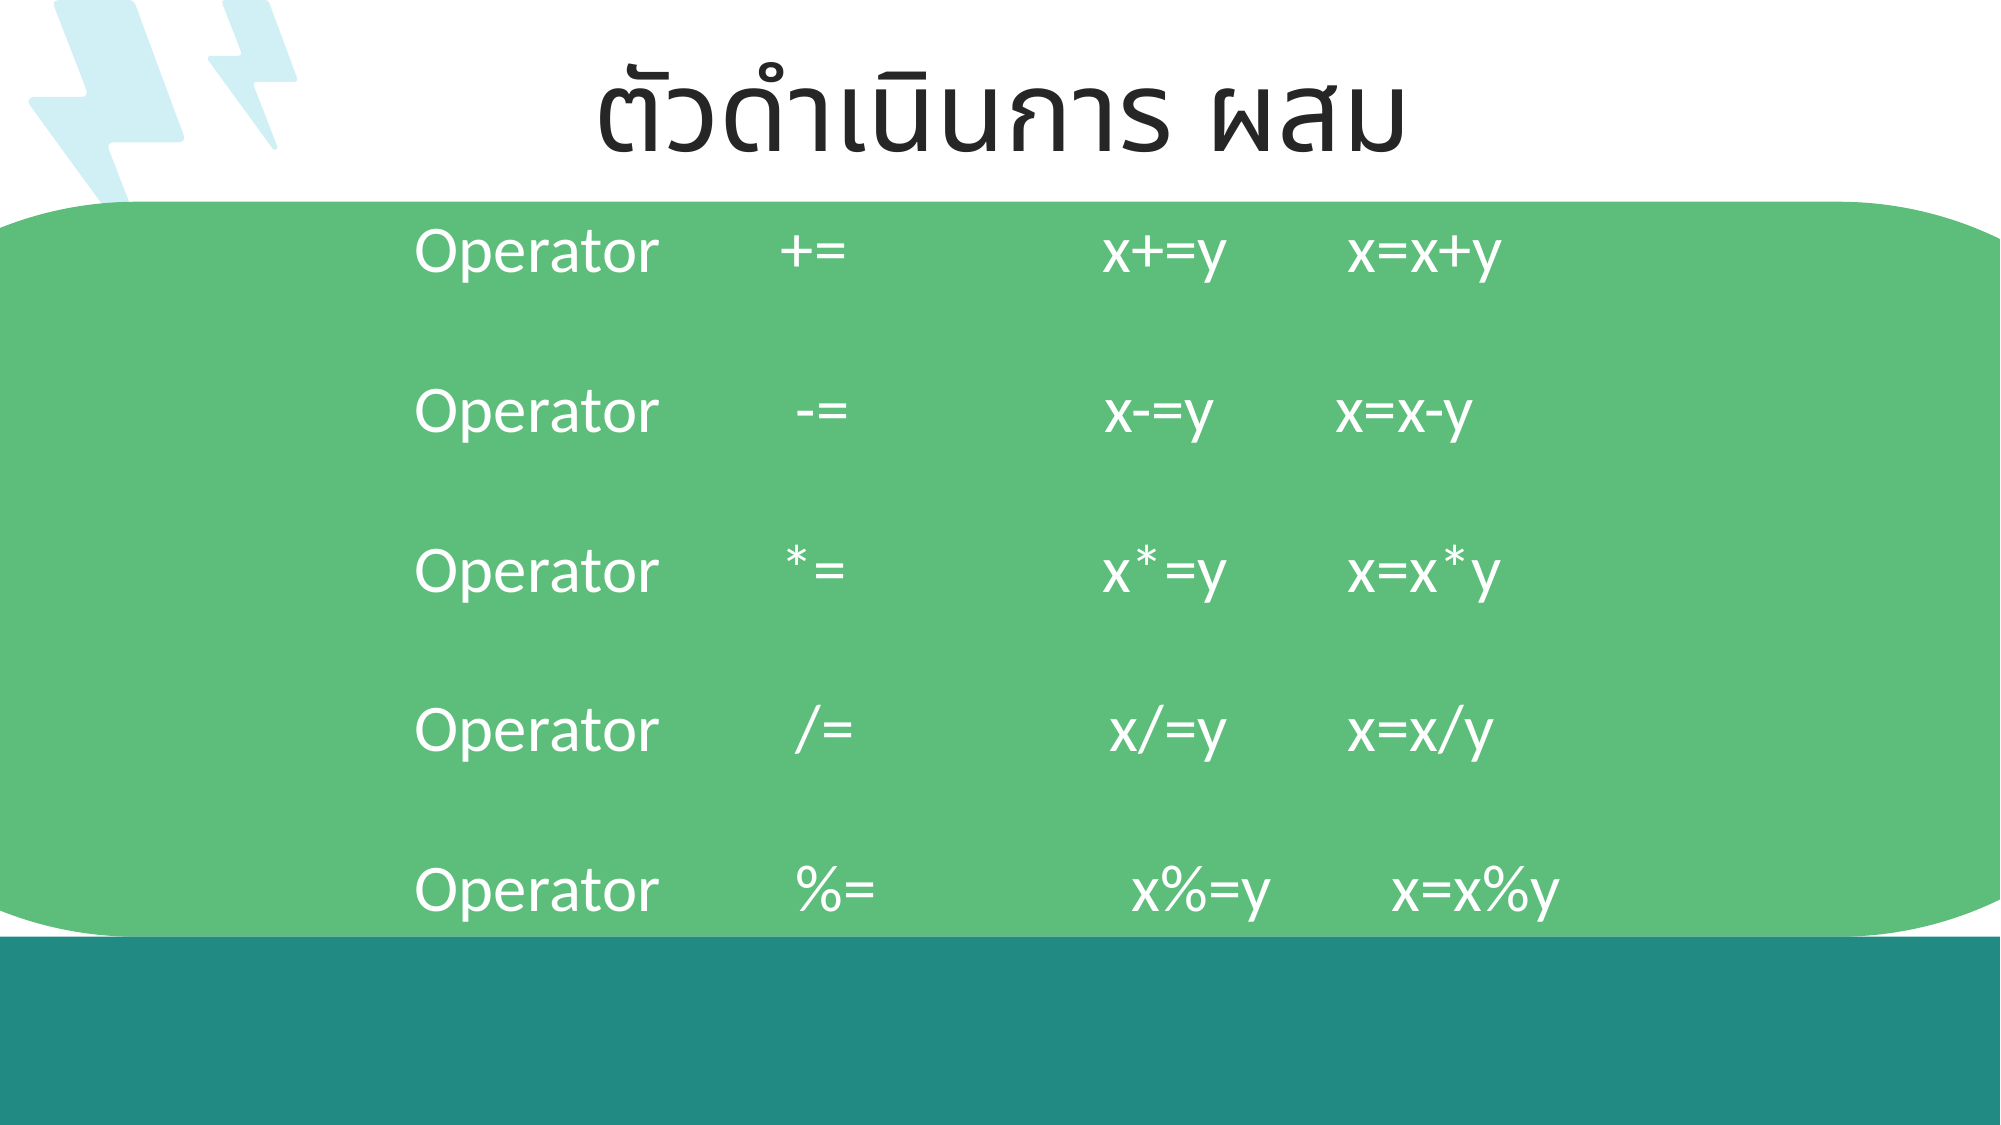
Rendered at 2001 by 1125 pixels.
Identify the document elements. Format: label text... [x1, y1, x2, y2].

text_box Operator += x+=y x=x+y Operator -= x-=y x=x-y Operator *= x*=y x=x*y Operator /= x/=y x=x/y Operator %= x%=y x=x%y [399, 198, 2000, 933]
text_box [0, 200, 1898, 936]
list ตัวดำเนินการ ผสม [53, 55, 1952, 175]
text_box [0, 936, 2000, 1125]
